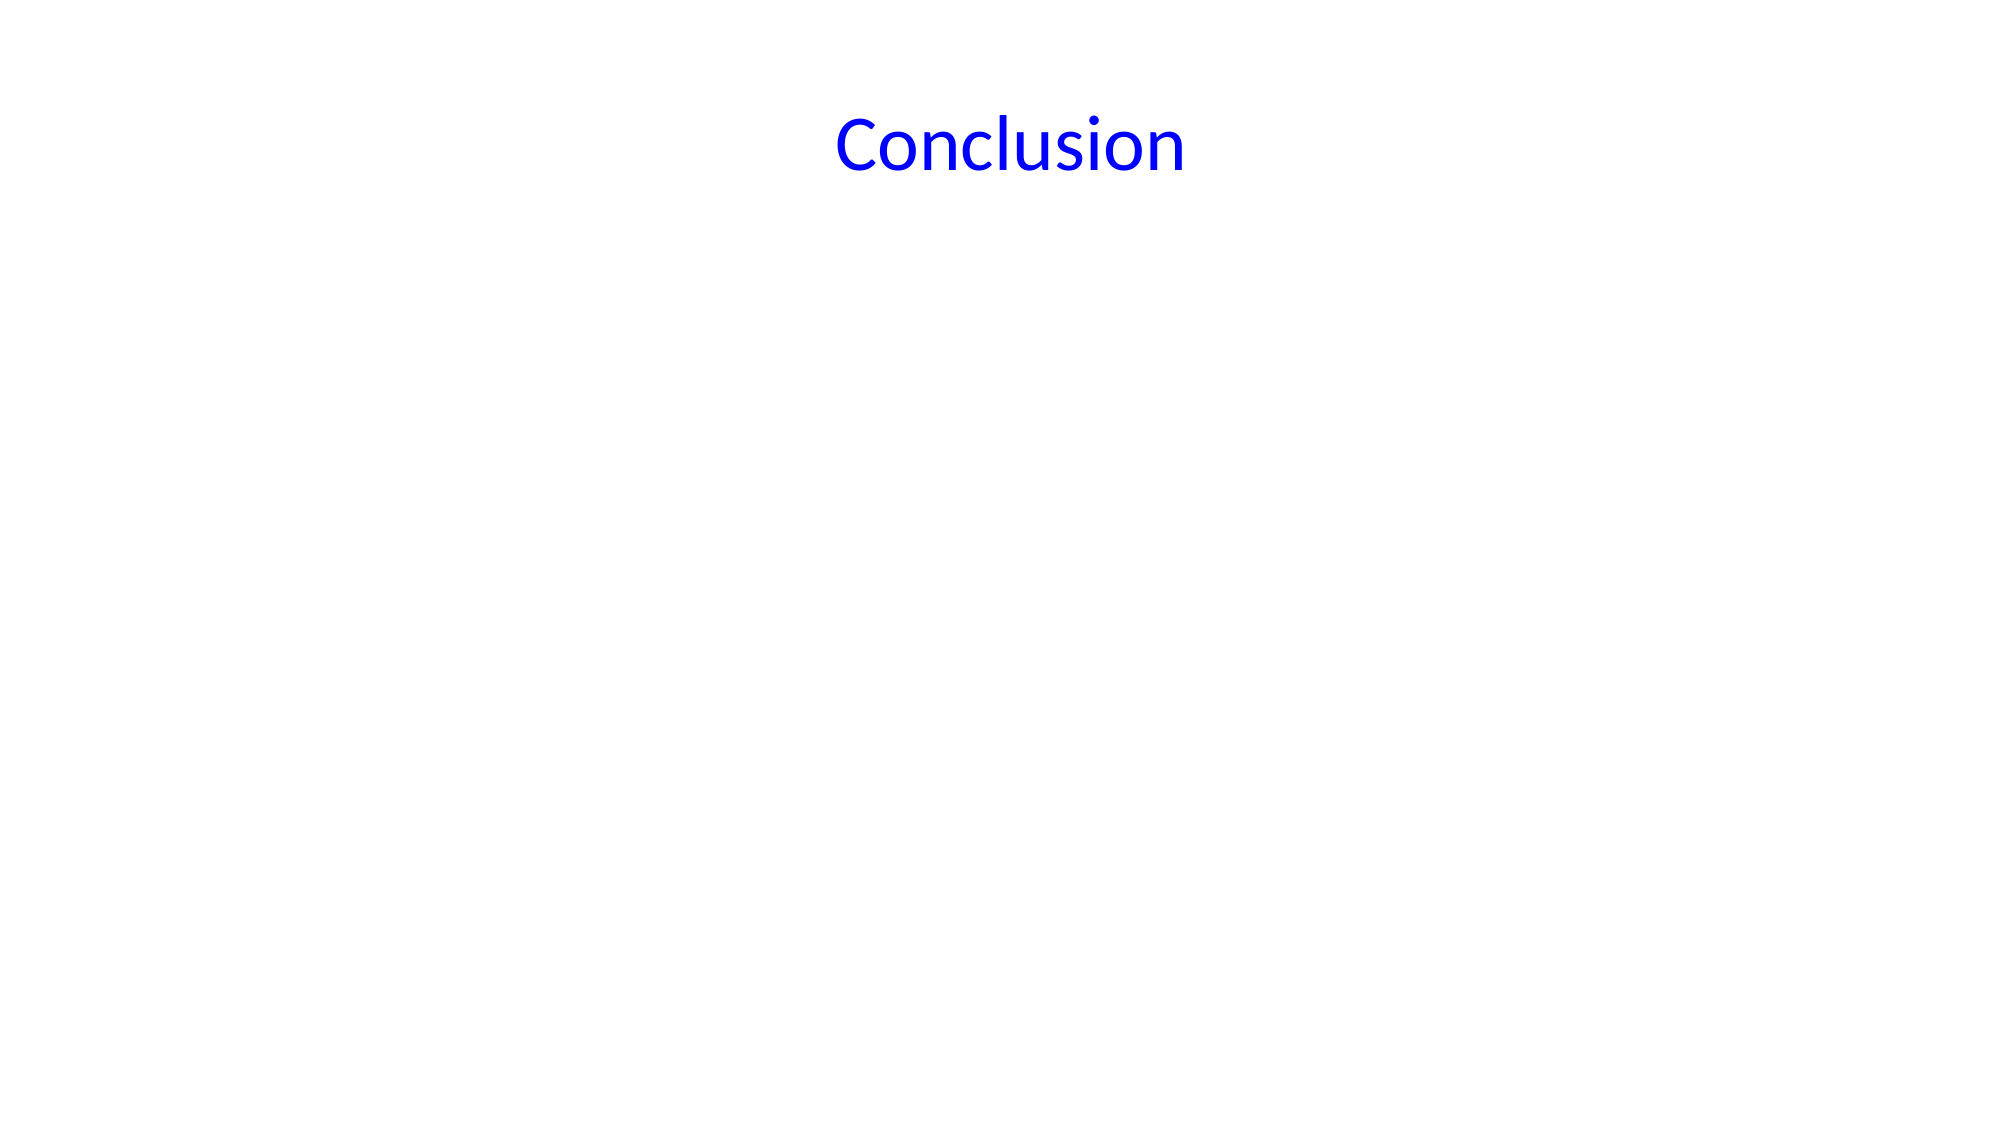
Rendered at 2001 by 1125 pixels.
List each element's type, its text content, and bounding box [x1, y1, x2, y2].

text_box Conclusion [48, 45, 1975, 233]
